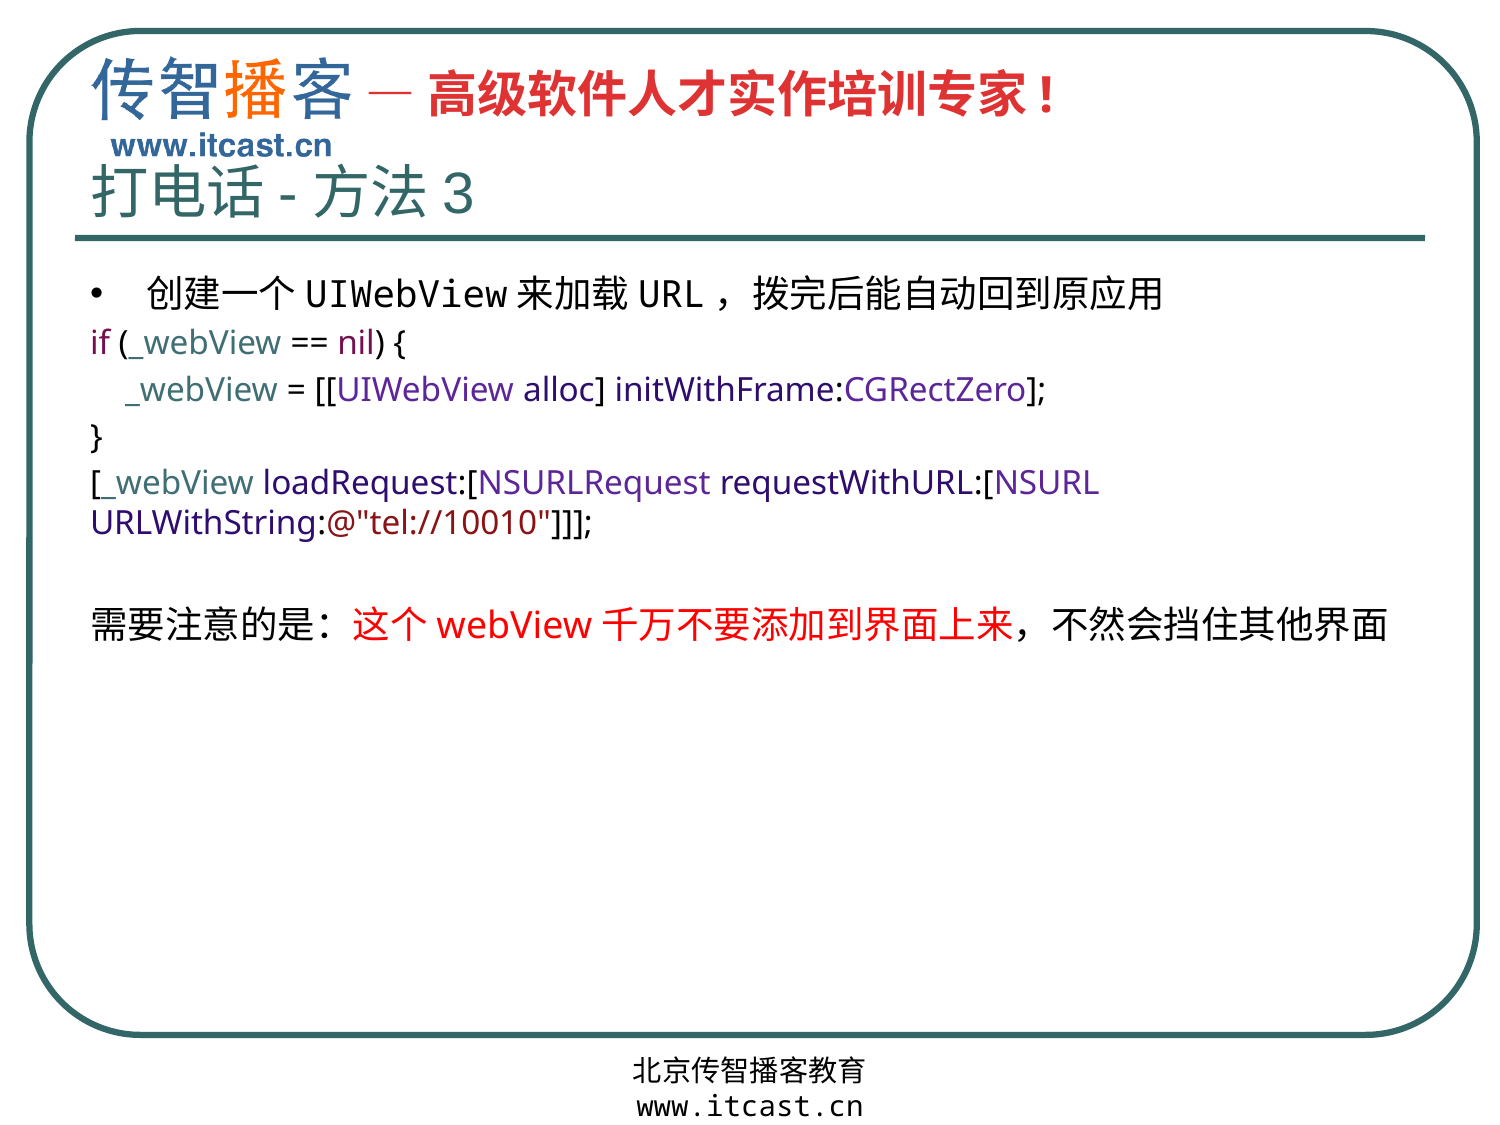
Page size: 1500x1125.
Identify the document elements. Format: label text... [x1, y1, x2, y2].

title 打电话-方法3 [75, 45, 1425, 233]
list 创建一个UIWebView来加载URL，拨完后能自动回到原应用 if (_webView == nil) { _webView = [[UIWebView alloc] initWithFrame:CGRectZero]; } [_webView loadRequest:[NSURLRequest requestWithURL:[NSURL URLWithString:@"tel://10010"]]]; 需要注意的是：这个webView千万不要添加到界面上来，不然会挡住其他界面 [75, 262, 1425, 1005]
